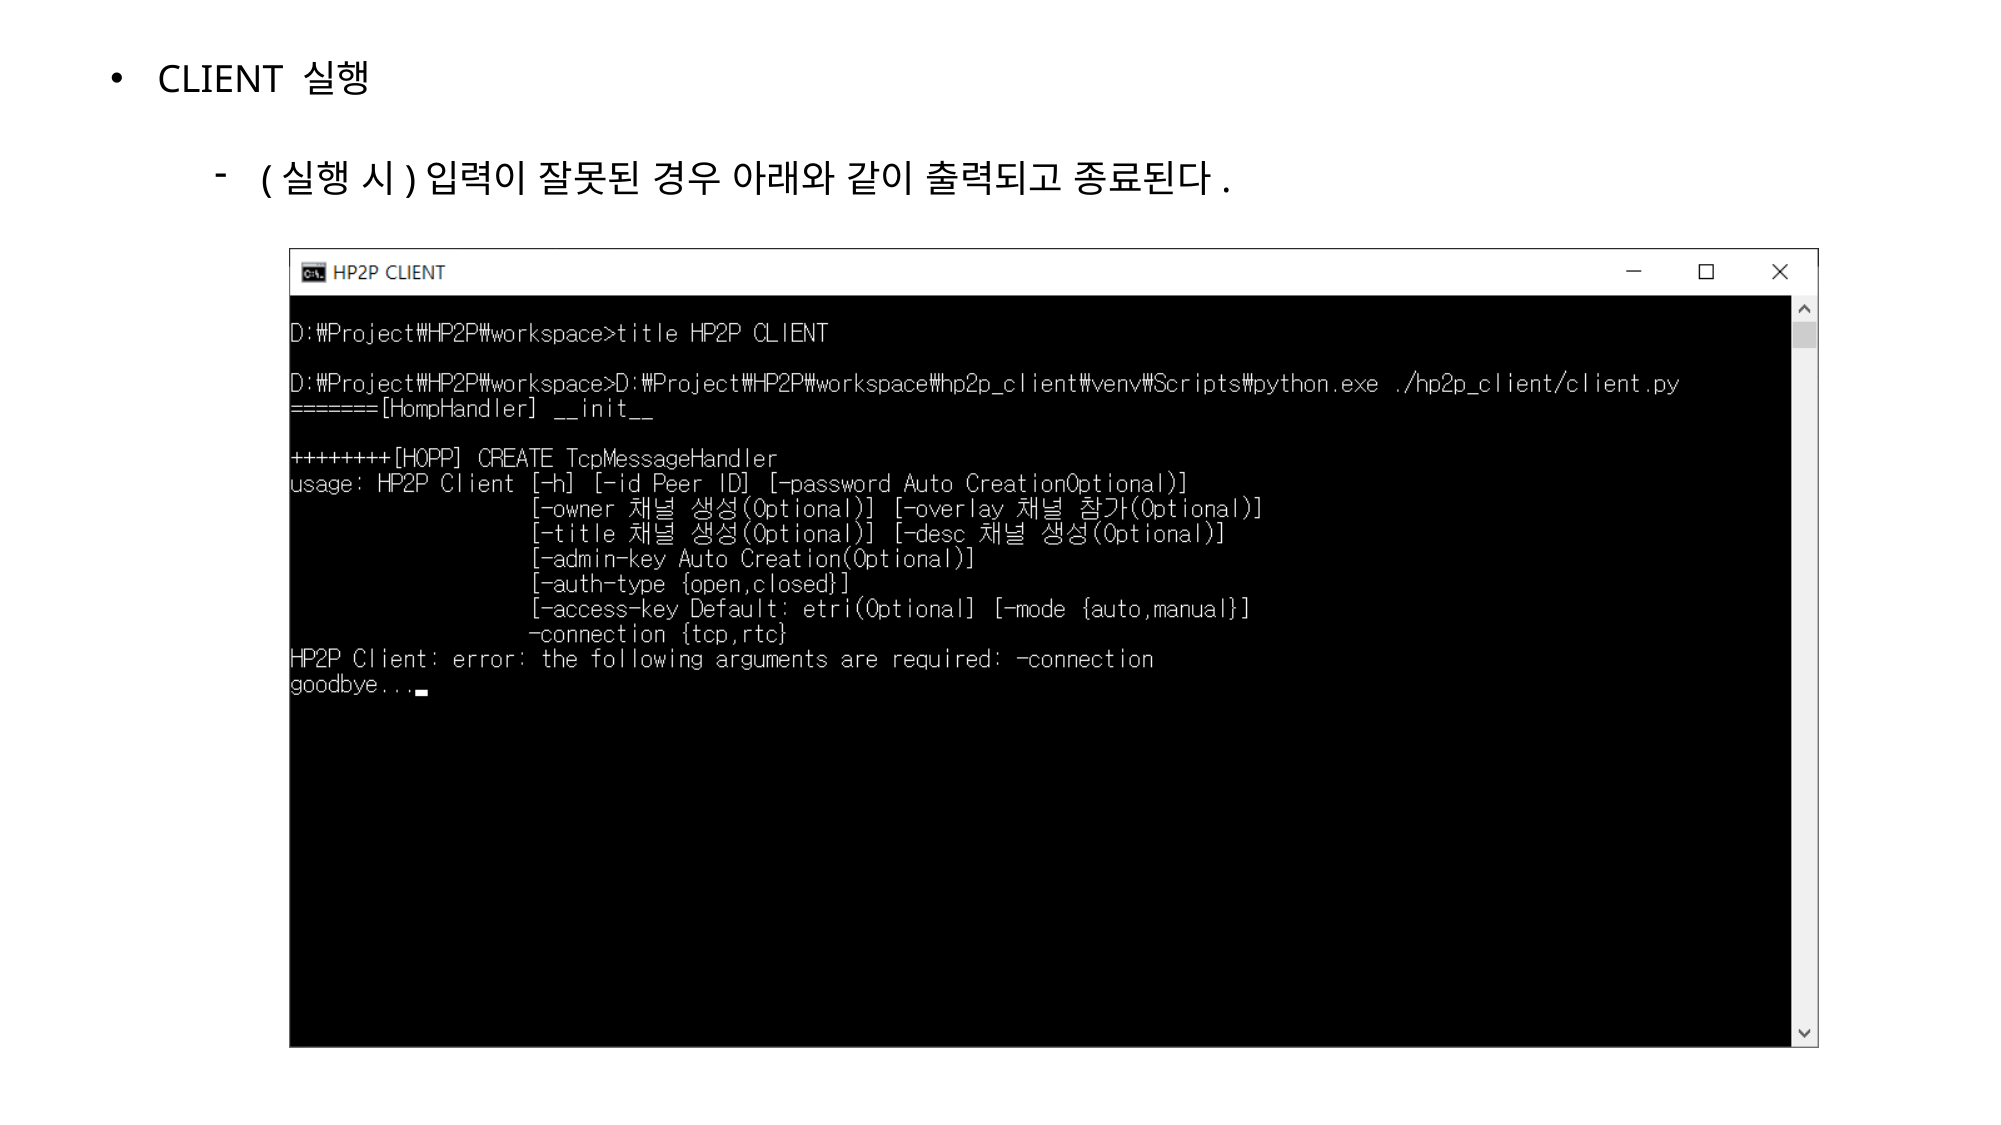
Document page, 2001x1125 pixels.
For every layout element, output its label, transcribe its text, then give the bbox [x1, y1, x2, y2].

text_box (실행 시)입력이 잘못된 경우 아래와 같이 출력되고 종료된다. [199, 147, 1406, 208]
text_box CLIENT 실행 [95, 47, 692, 108]
picture [289, 248, 1819, 1048]
